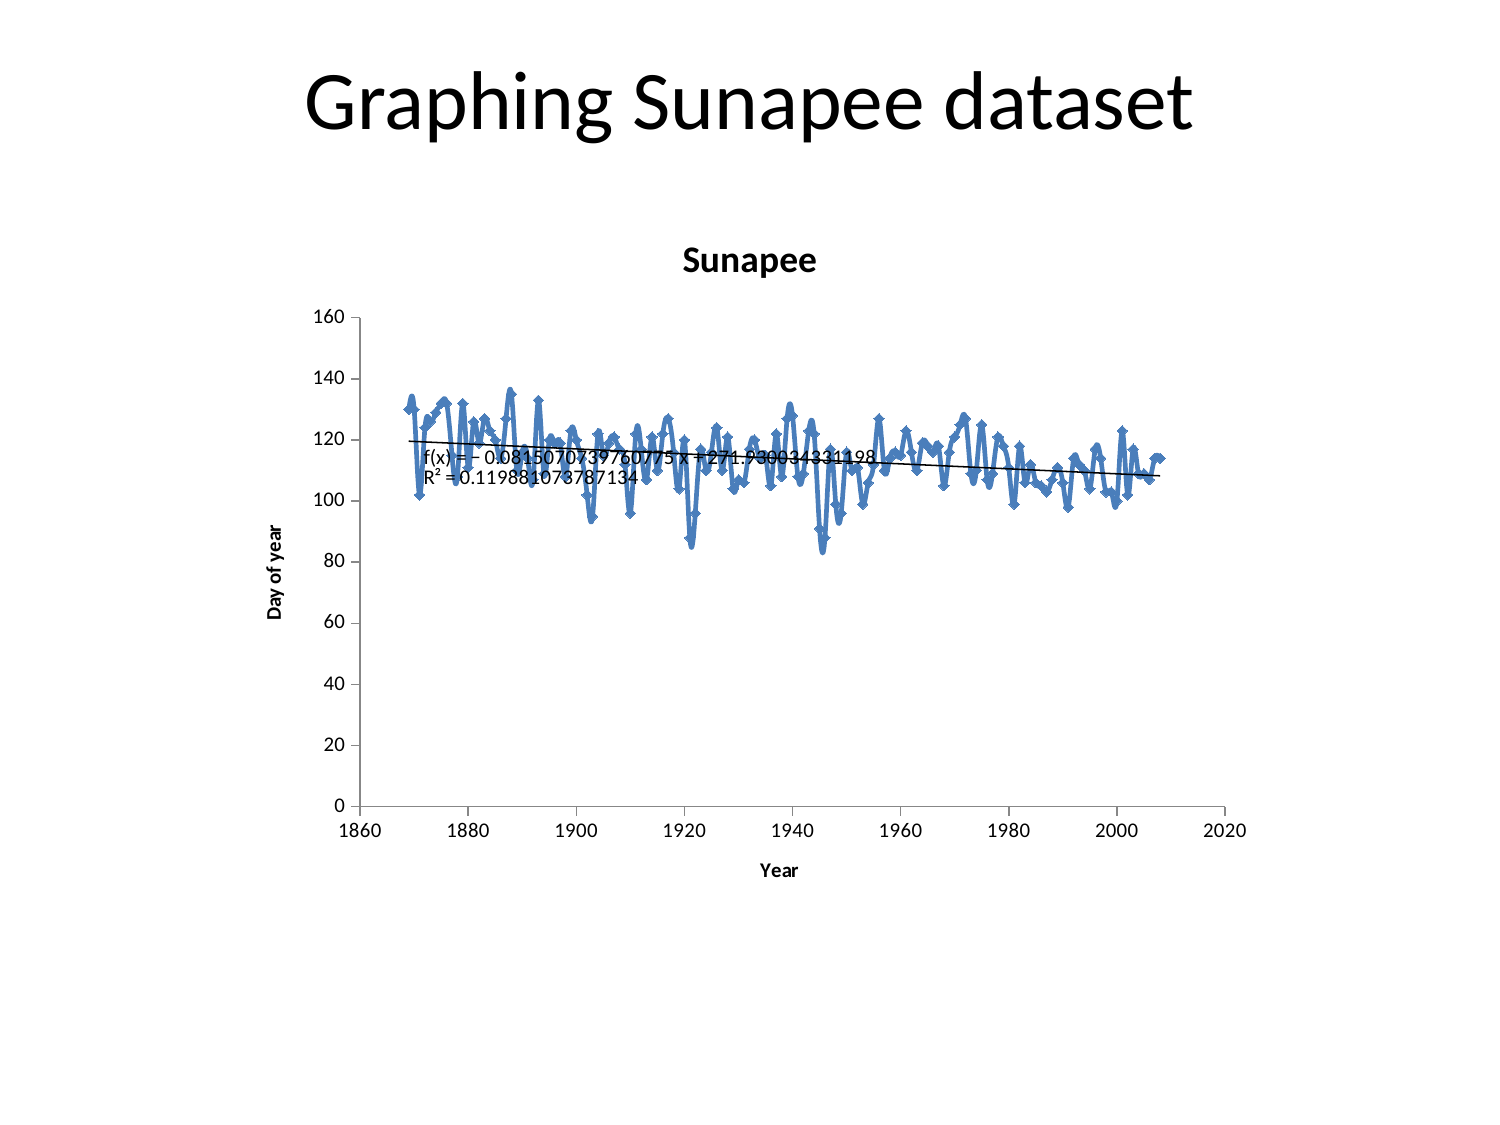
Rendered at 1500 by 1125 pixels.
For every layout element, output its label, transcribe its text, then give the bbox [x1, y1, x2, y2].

title Graphing Sunapee dataset [75, 2, 1425, 191]
chart [231, 211, 1268, 914]
